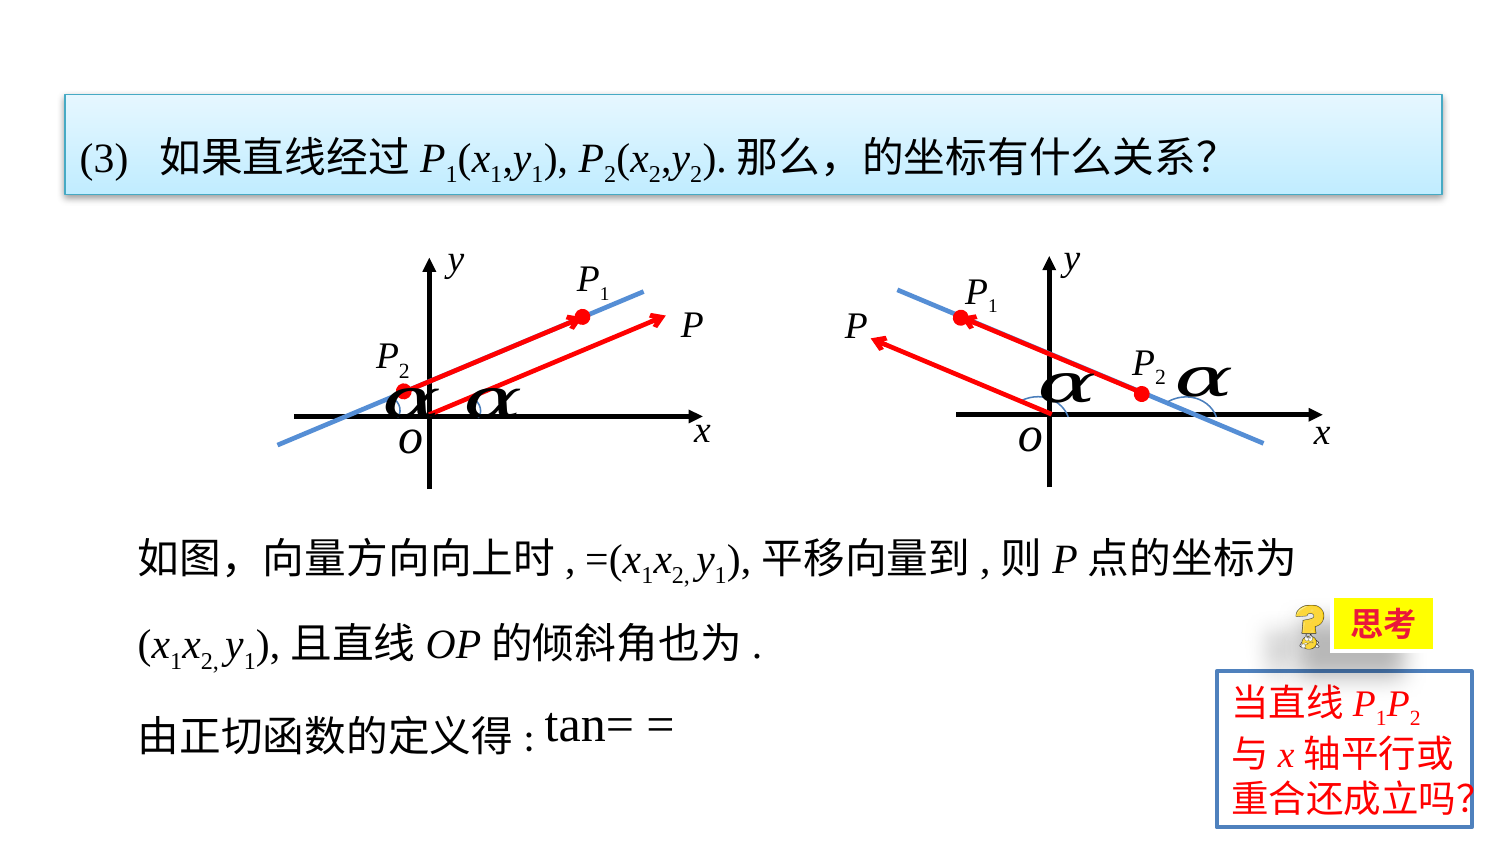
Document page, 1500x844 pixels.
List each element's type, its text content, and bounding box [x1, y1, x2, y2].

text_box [277, 226, 727, 490]
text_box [1216, 596, 1473, 824]
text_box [829, 225, 1347, 488]
text_box 由正切函数的定义得: [123, 702, 549, 768]
